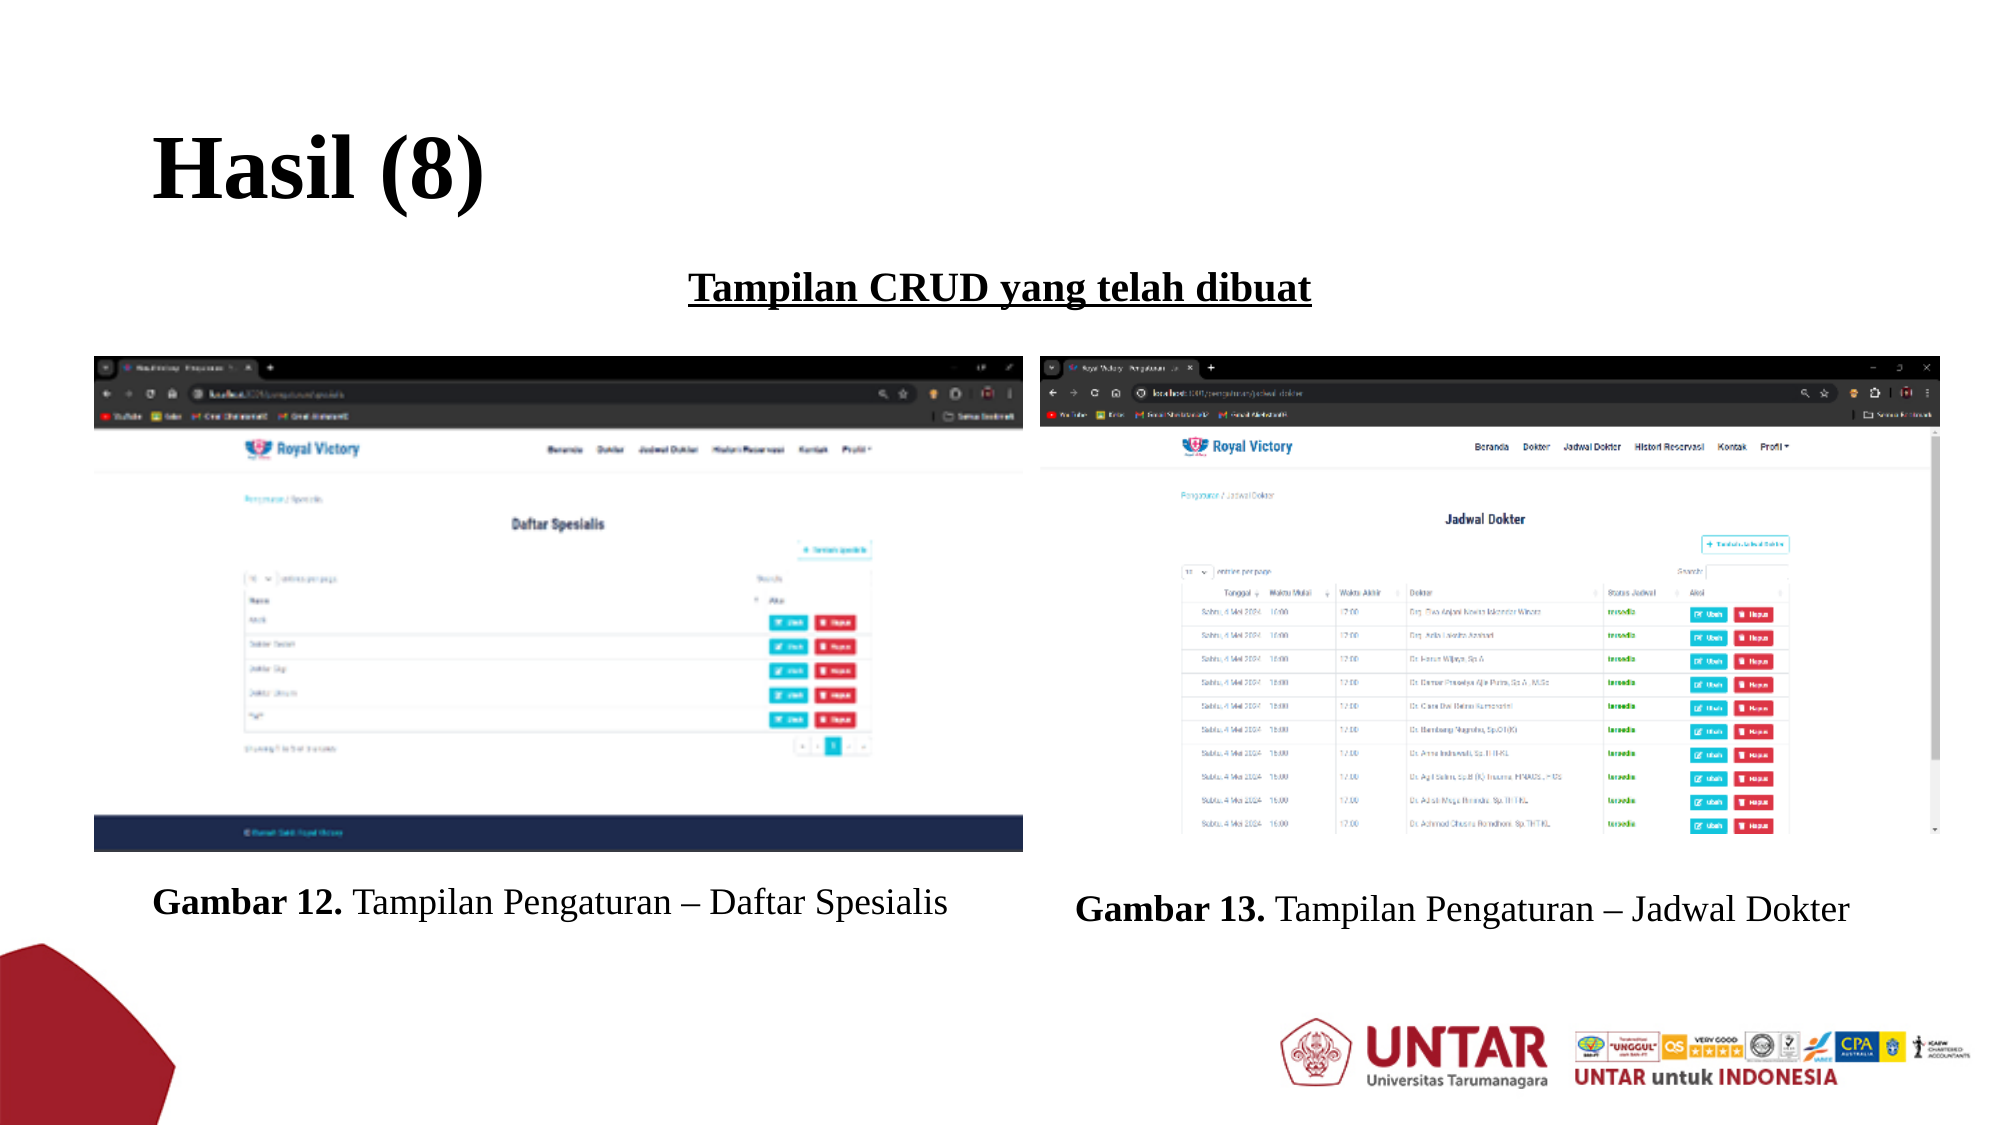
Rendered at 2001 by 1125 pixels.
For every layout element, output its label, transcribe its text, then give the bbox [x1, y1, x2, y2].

picture [0, 0, 2001, 1125]
text_box Tampilan CRUD yang telah dibuat [439, 245, 1561, 318]
text_box Gambar 12. Tampilan Pengaturan – Daftar Spesialis [137, 869, 1138, 930]
text_box Gambar 13. Tampilan Pengaturan – Jadwal Dokter [1060, 876, 2000, 937]
title Hasil (8) [137, 59, 1863, 278]
